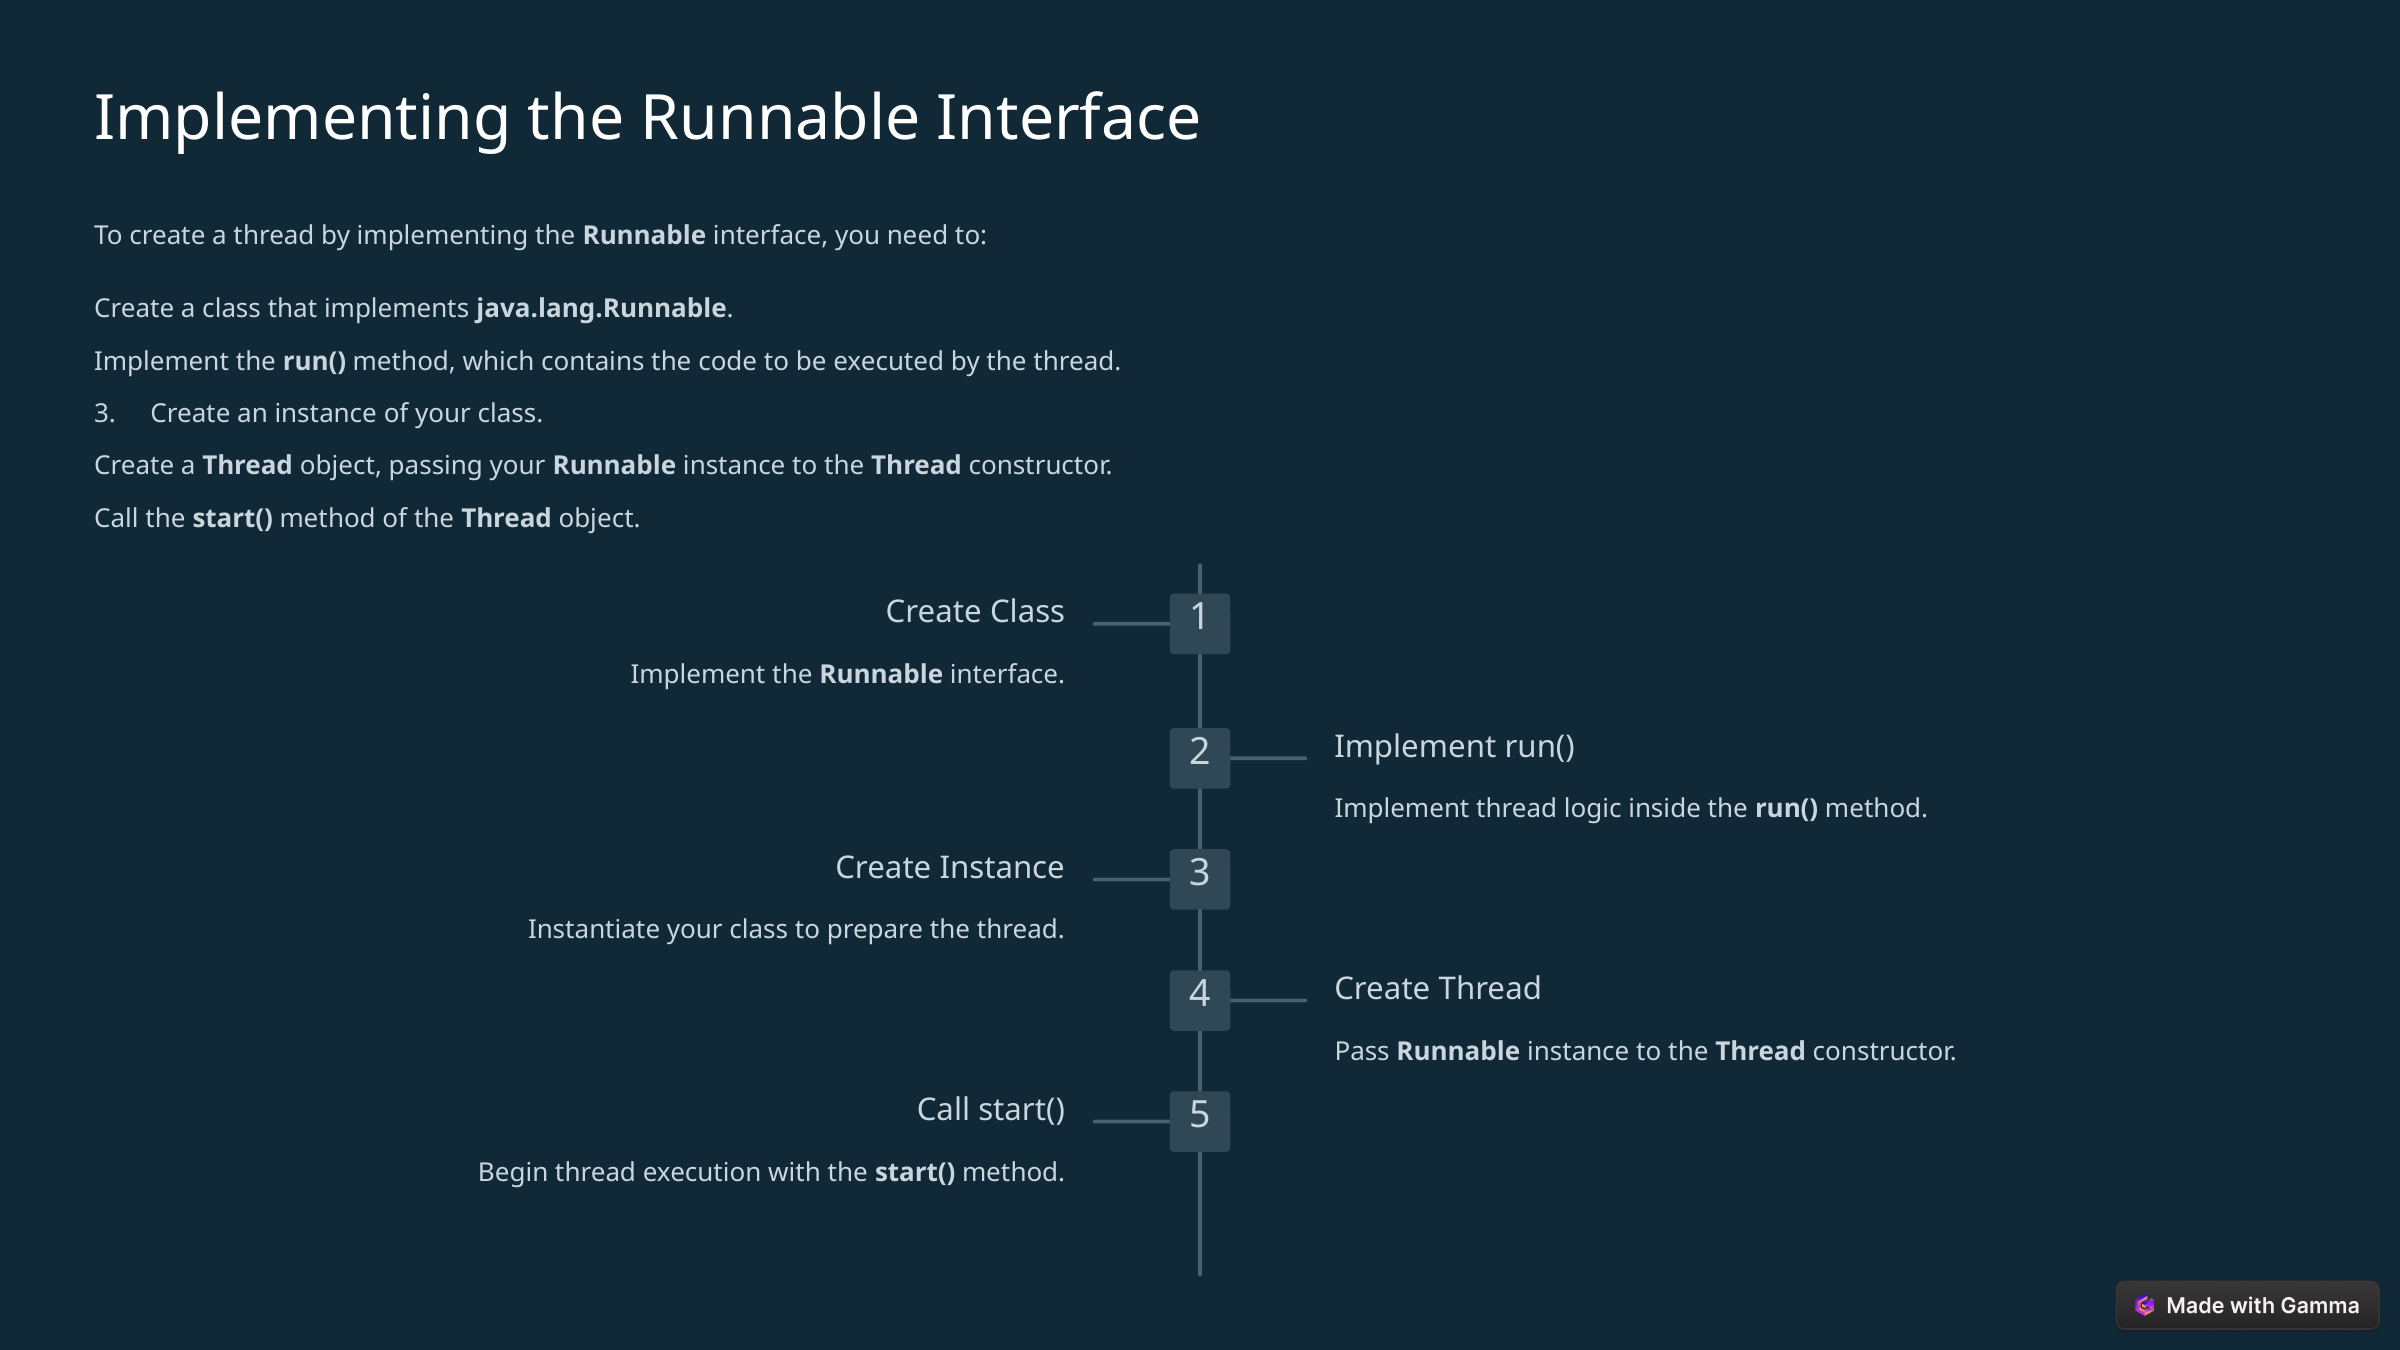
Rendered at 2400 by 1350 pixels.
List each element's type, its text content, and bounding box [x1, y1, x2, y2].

text_box [1092, 621, 1169, 626]
text_box [1198, 1152, 1202, 1277]
text_box Implementing the Runnable Interface [94, 73, 1488, 154]
text_box To create a thread by implementing the Runnable interface, you need to: [94, 206, 2306, 250]
text_box [1169, 849, 1231, 910]
text_box Create Thread [1334, 966, 1651, 1007]
text_box Implement thread logic inside the run() method. [1334, 780, 2306, 824]
text_box 1 [1180, 600, 1219, 648]
picture [2106, 1271, 2389, 1339]
text_box Create an instance of your class. [94, 385, 2306, 429]
text_box Implement run() [1334, 724, 1651, 765]
text_box 3 [1180, 855, 1219, 904]
text_box Implement the Runnable interface. [94, 646, 1066, 689]
text_box [1169, 970, 1231, 1031]
text_box [1198, 655, 1202, 728]
text_box [1231, 998, 1308, 1003]
text_box [1198, 1031, 1202, 1091]
text_box Begin thread execution with the start() method. [94, 1143, 1066, 1187]
text_box [1092, 877, 1169, 882]
text_box Call the start() method of the Thread object. [94, 490, 2306, 534]
text_box [1198, 789, 1202, 849]
text_box 5 [1180, 1097, 1219, 1146]
text_box Create a Thread object, passing your Runnable instance to the Thread constructor. [94, 437, 2306, 481]
text_box [1198, 910, 1202, 970]
text_box [1198, 563, 1202, 593]
text_box Call start() [748, 1087, 1066, 1128]
text_box [1231, 756, 1308, 761]
text_box [1092, 1119, 1169, 1124]
text_box [1169, 593, 1231, 655]
text_box Create a class that implements java.lang.Runnable. [94, 280, 2306, 324]
text_box Pass Runnable instance to the Thread constructor. [1334, 1022, 2306, 1066]
text_box 2 [1180, 734, 1219, 783]
text_box Instantiate your class to prepare the thread. [94, 901, 1066, 945]
text_box Create Instance [748, 845, 1066, 886]
text_box Create Class [748, 590, 1066, 630]
text_box Implement the run() method, which contains the code to be executed by the thread. [94, 332, 2306, 376]
text_box [1169, 1091, 1231, 1152]
text_box 4 [1180, 976, 1219, 1025]
text_box [1169, 728, 1231, 789]
